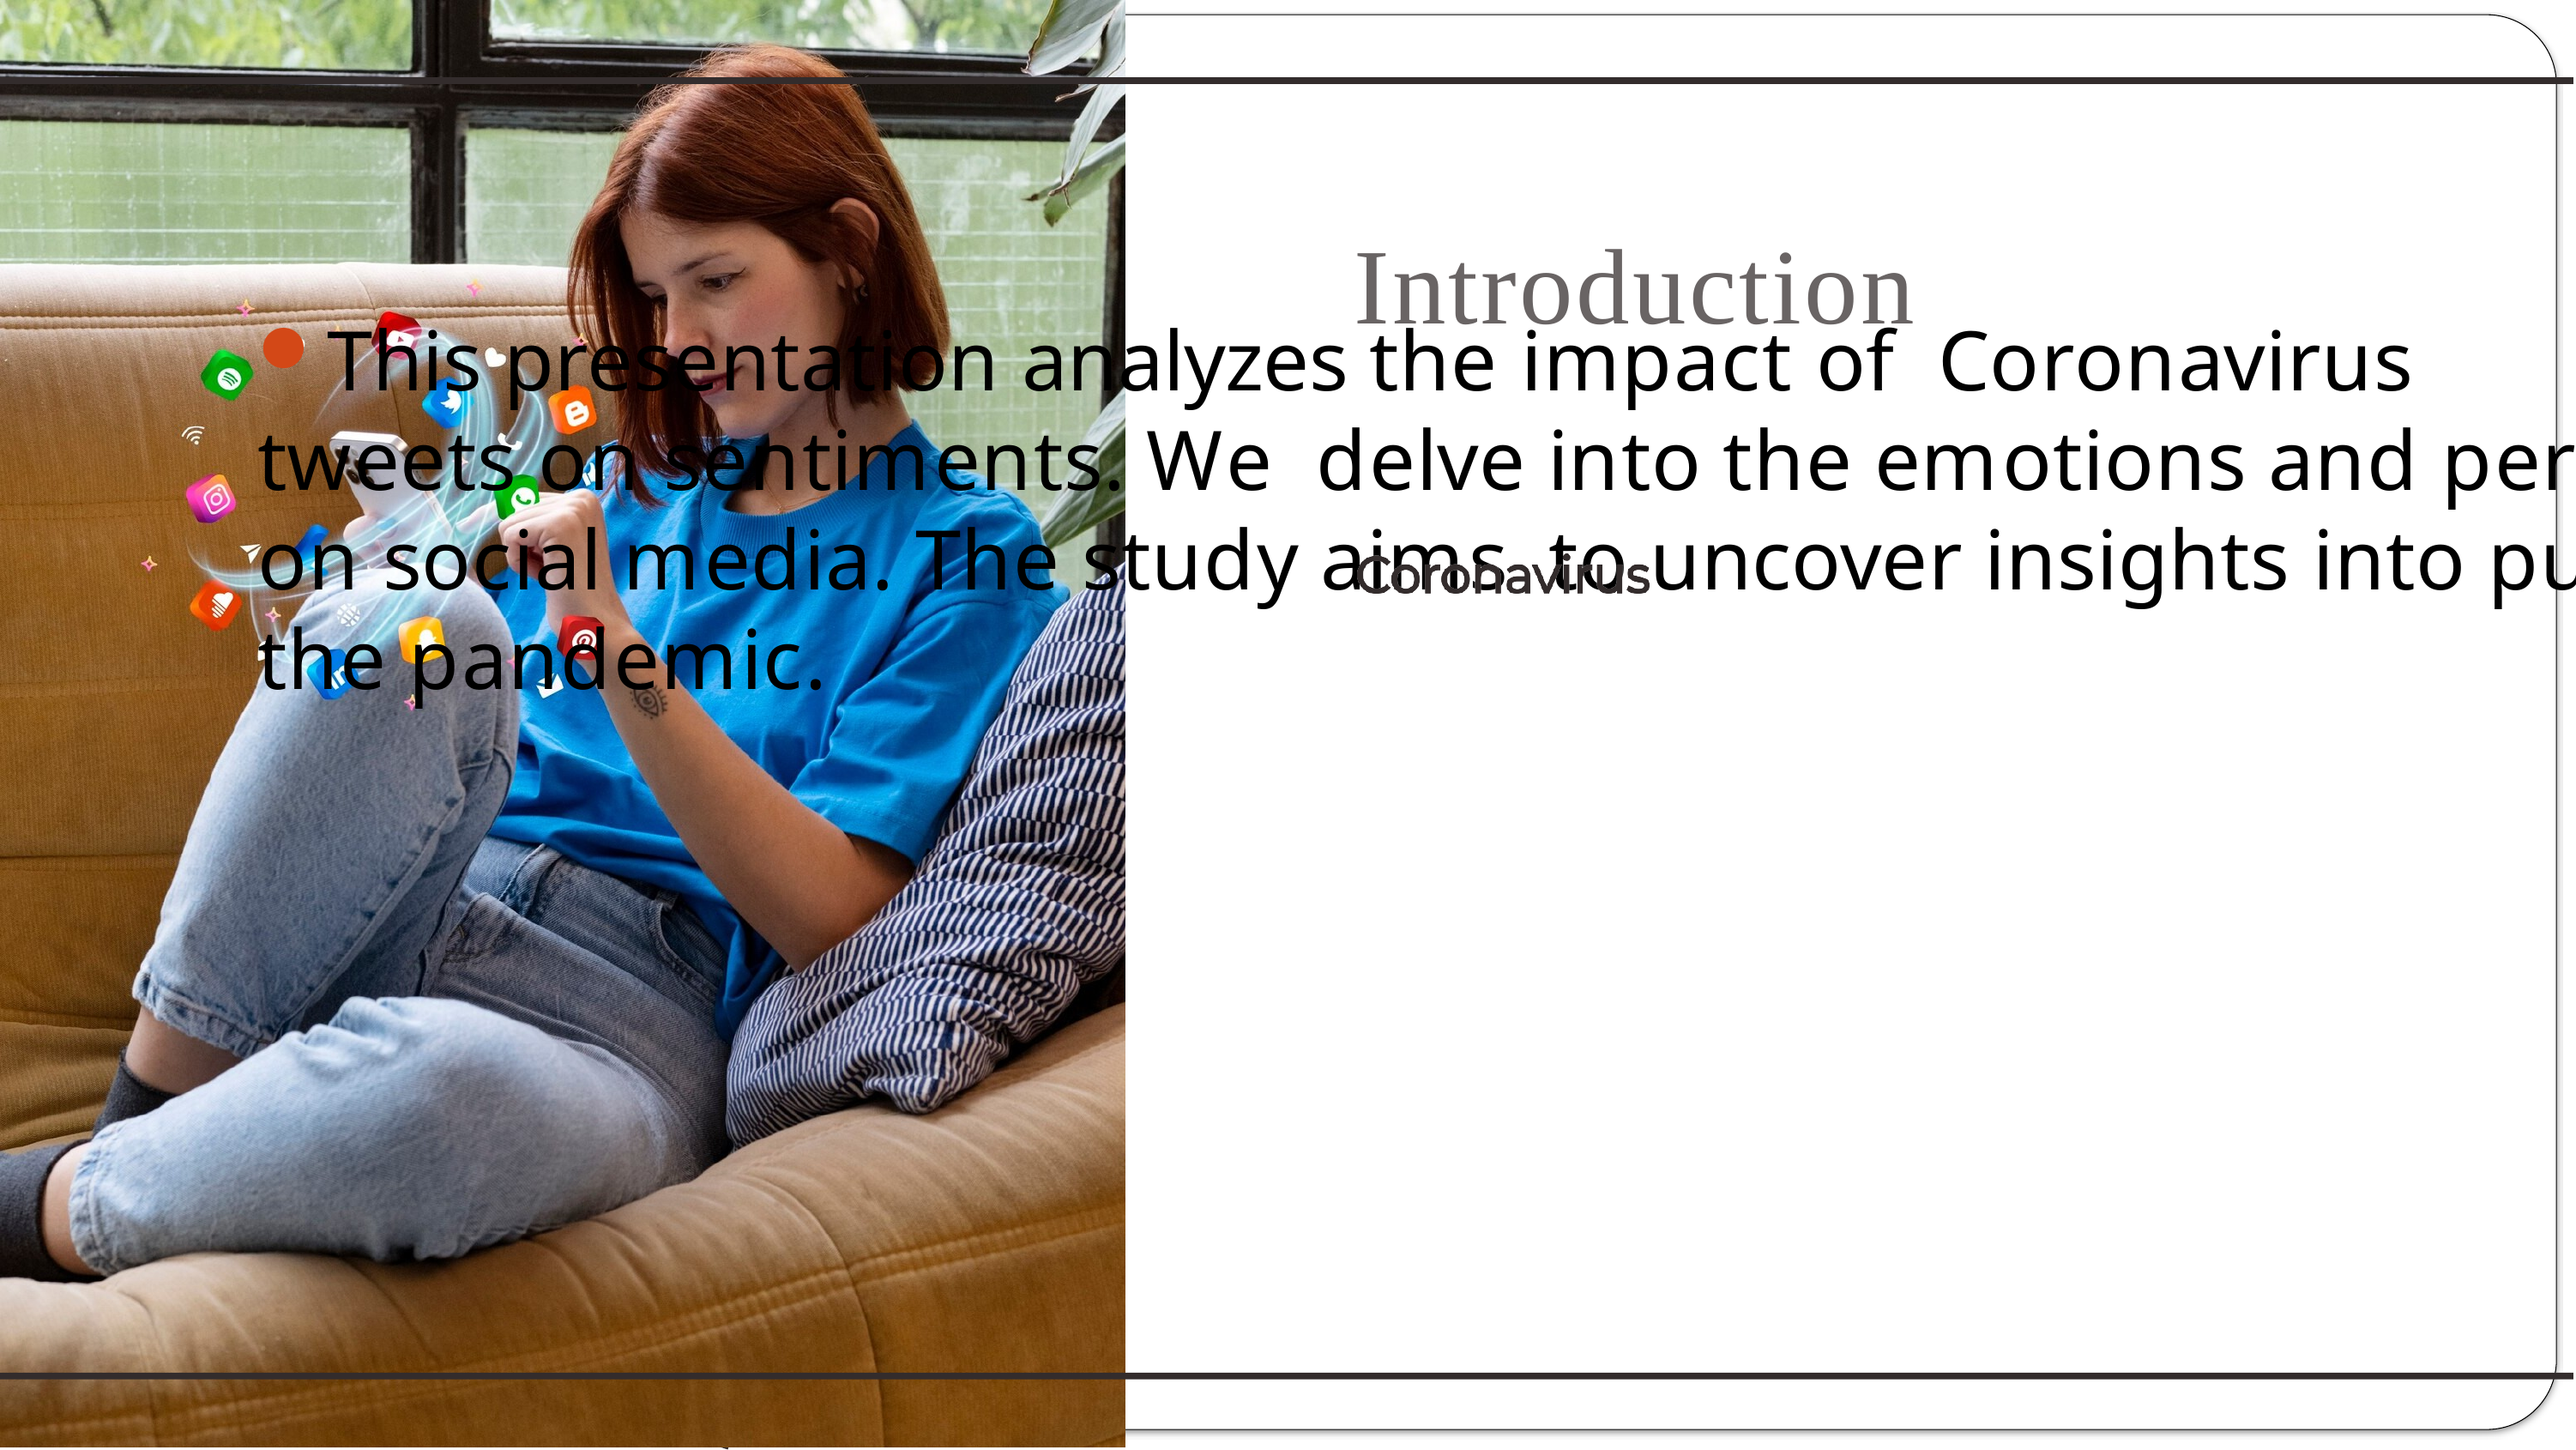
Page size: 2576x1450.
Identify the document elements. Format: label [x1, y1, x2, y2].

picture [1357, 553, 1650, 594]
text_box [0, 0, 2574, 1450]
